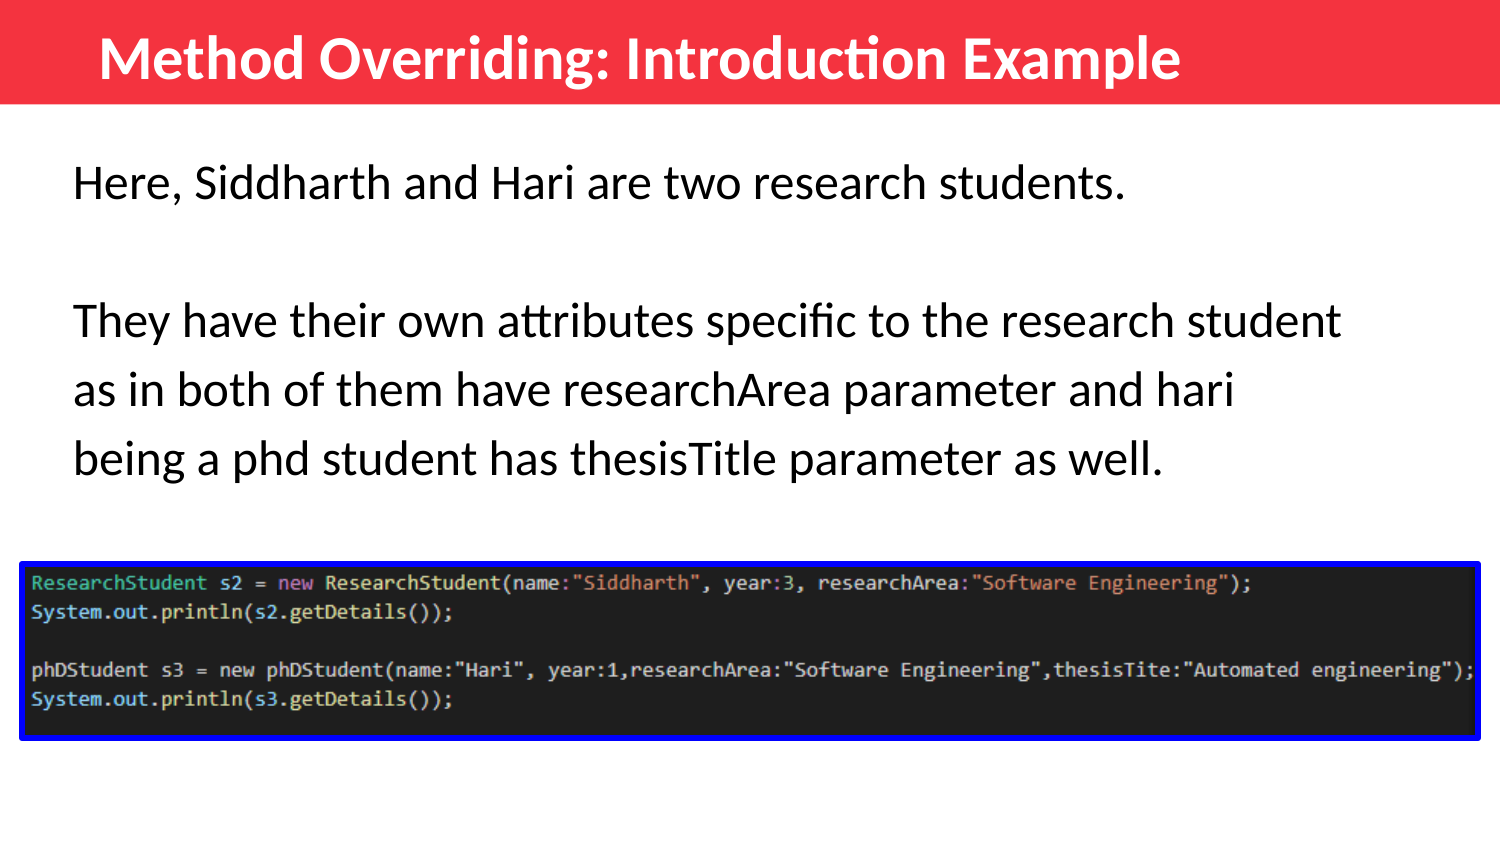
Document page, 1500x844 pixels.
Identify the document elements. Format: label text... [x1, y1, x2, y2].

text_box [0, 0, 1500, 105]
text_box Here, Siddharth and Hari are two research students. They have their own attributes specific to the research student as in both of them have researchArea parameter and hari being a phd student has thesisTitle parameter as well. [57, 125, 1373, 547]
text_box Method Overriding: Introduction Example [83, 2, 1249, 138]
picture [24, 566, 1476, 736]
